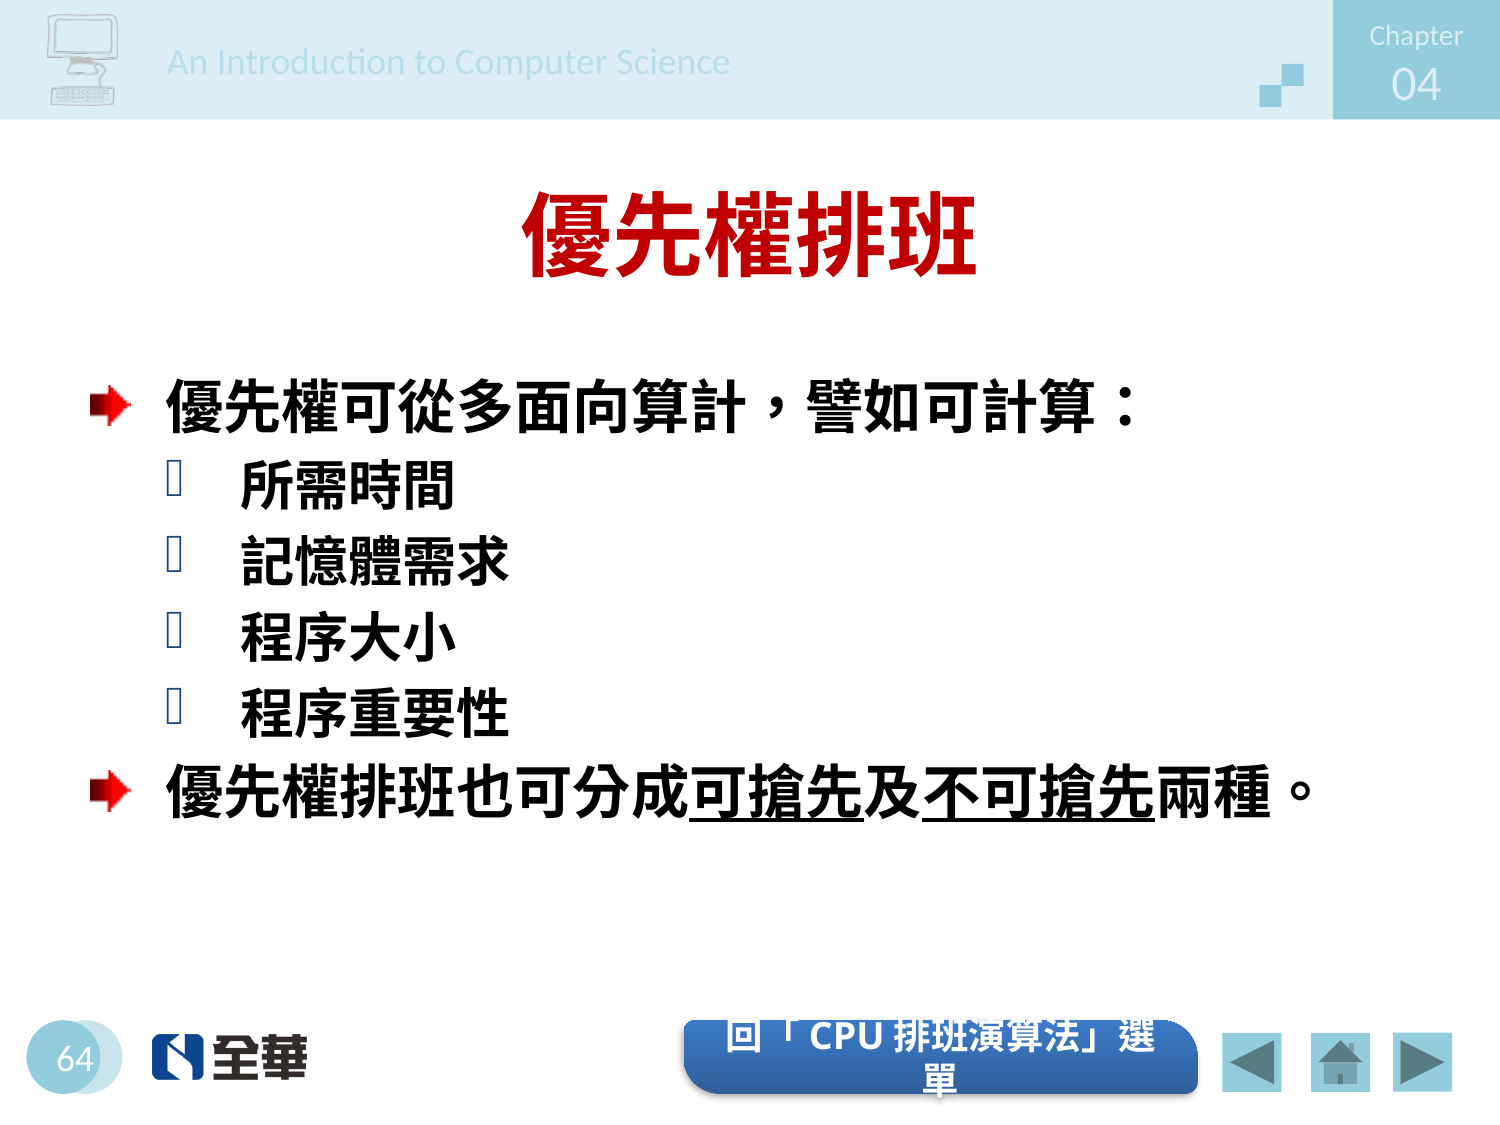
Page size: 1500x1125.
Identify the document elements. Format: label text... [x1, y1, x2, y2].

list 優先權可從多面向算計，譬如可計算： 所需時間 記憶體需求 程序大小 程序重要性 優先權排班也可分成可搶先及不可搶先兩種。 [75, 363, 1425, 1005]
picture [90, 385, 131, 426]
text_box 回「CPU排班演算法」選單 [683, 1020, 1198, 1094]
picture [90, 770, 131, 812]
title 優先權排班 [75, 138, 1425, 327]
picture [152, 1034, 307, 1080]
picture [47, 14, 118, 106]
